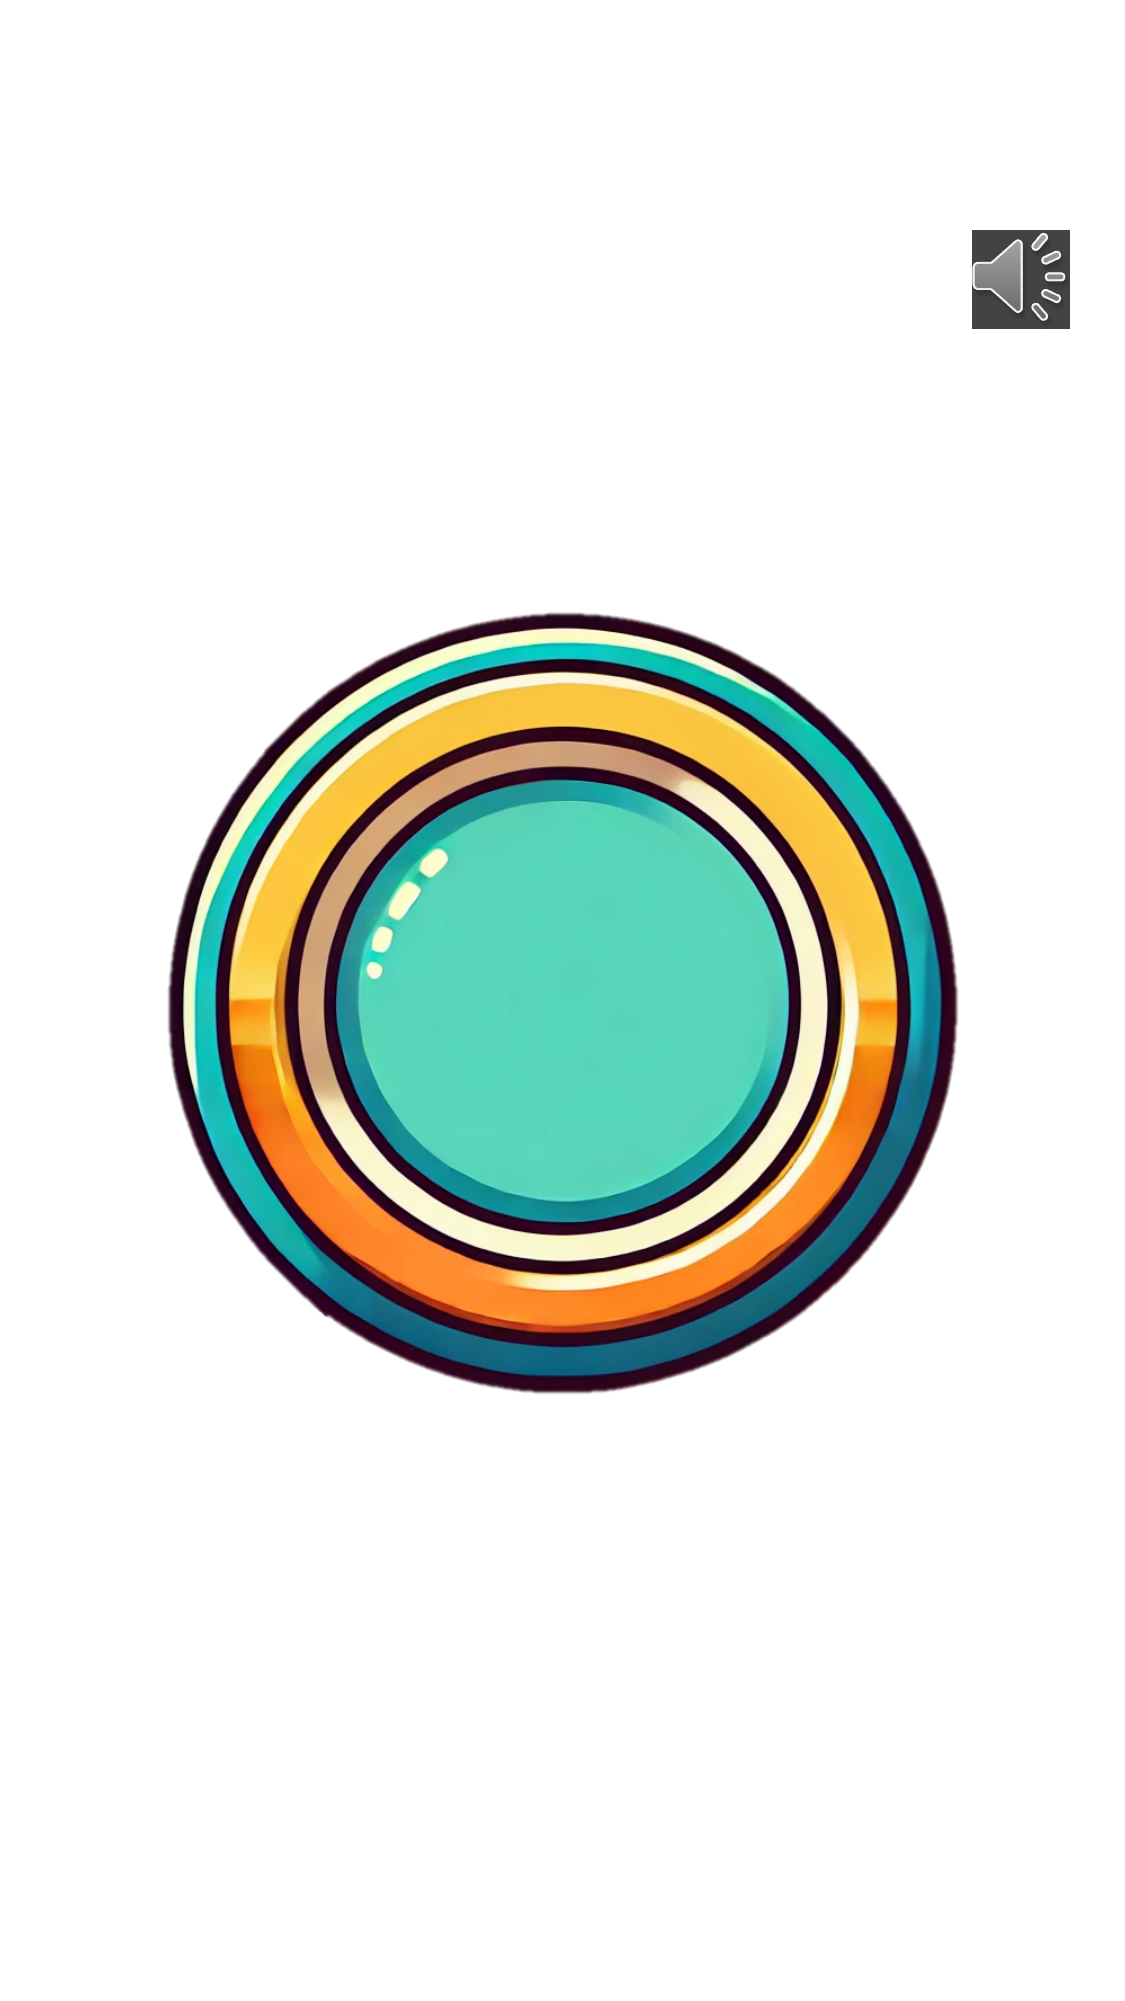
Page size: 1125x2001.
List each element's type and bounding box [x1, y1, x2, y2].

picture [971, 229, 1072, 330]
picture [0, 461, 1125, 1614]
